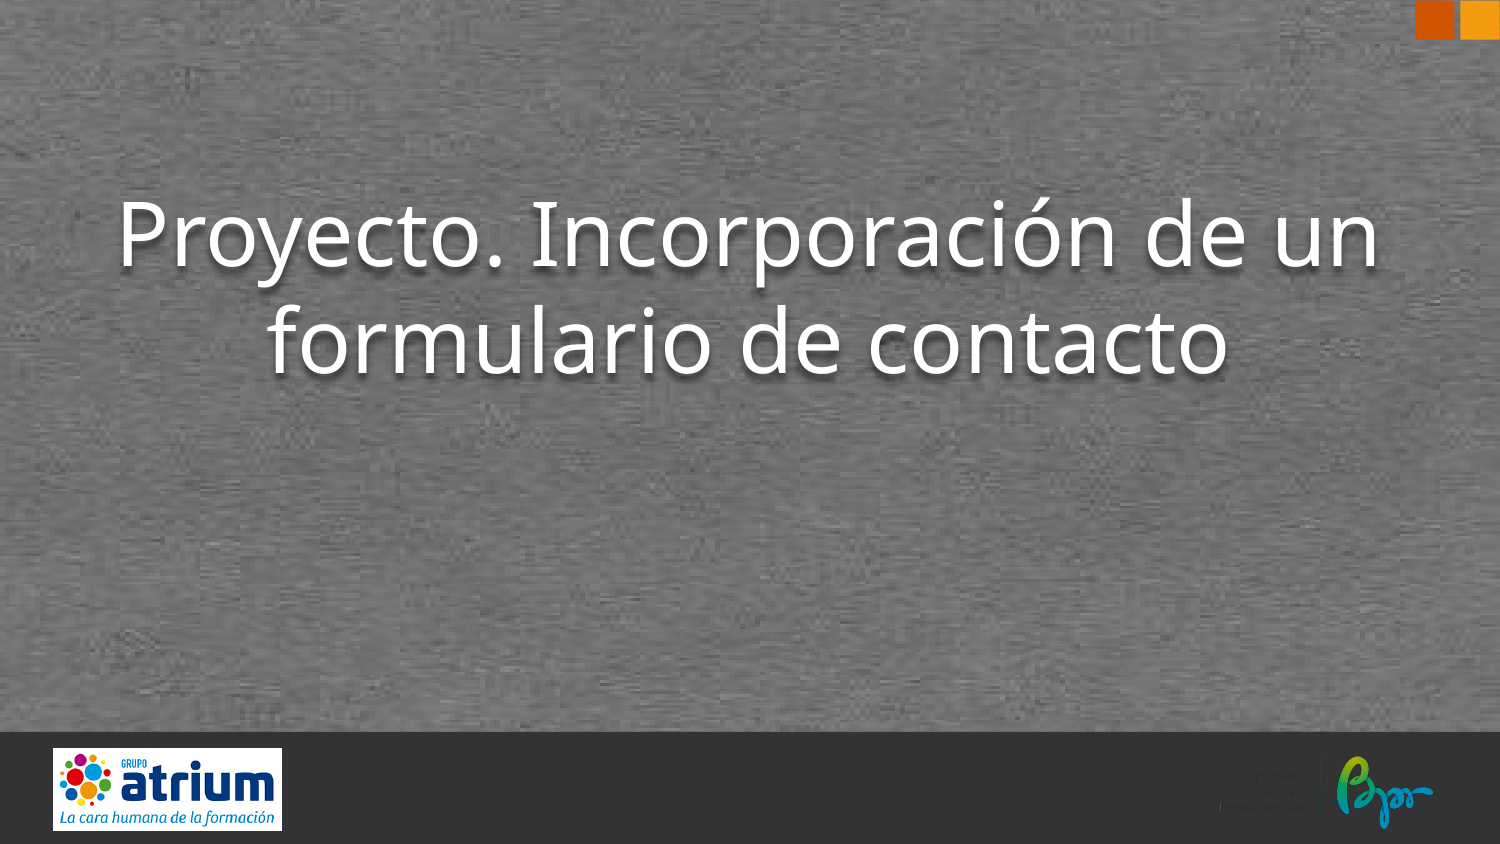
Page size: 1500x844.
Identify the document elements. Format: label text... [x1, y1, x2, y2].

title Proyecto. Incorporación de un formulario de contacto [106, 141, 1393, 427]
picture [1211, 750, 1442, 836]
picture [0, 0, 1500, 731]
picture [53, 748, 282, 831]
